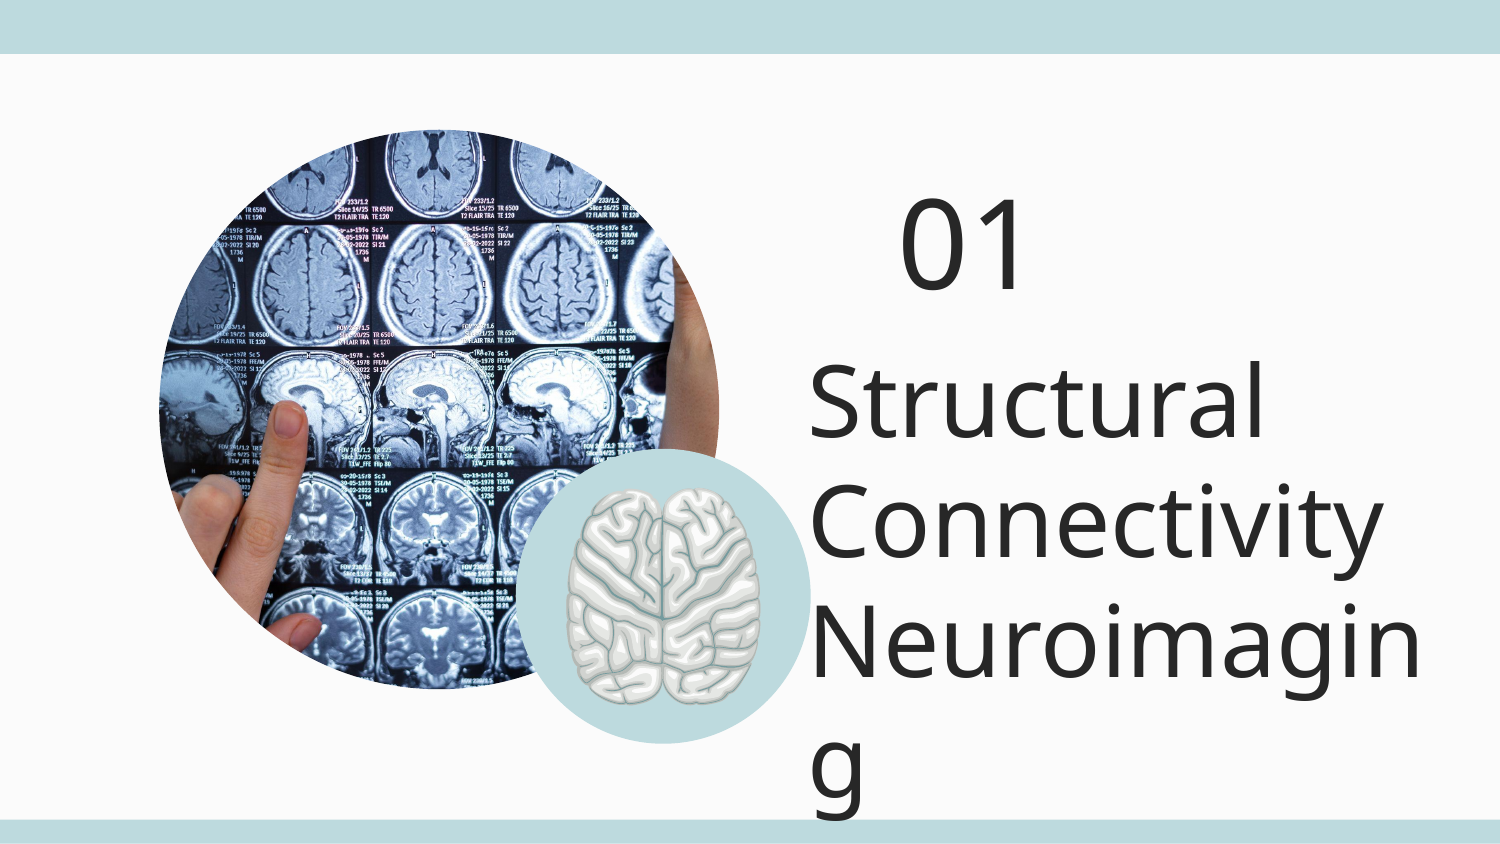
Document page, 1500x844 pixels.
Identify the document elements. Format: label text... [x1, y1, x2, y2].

title Structural Connectivity Neuroimaging [792, 322, 1486, 461]
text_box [515, 448, 811, 744]
picture [158, 129, 720, 690]
title 01 [882, 170, 1066, 309]
